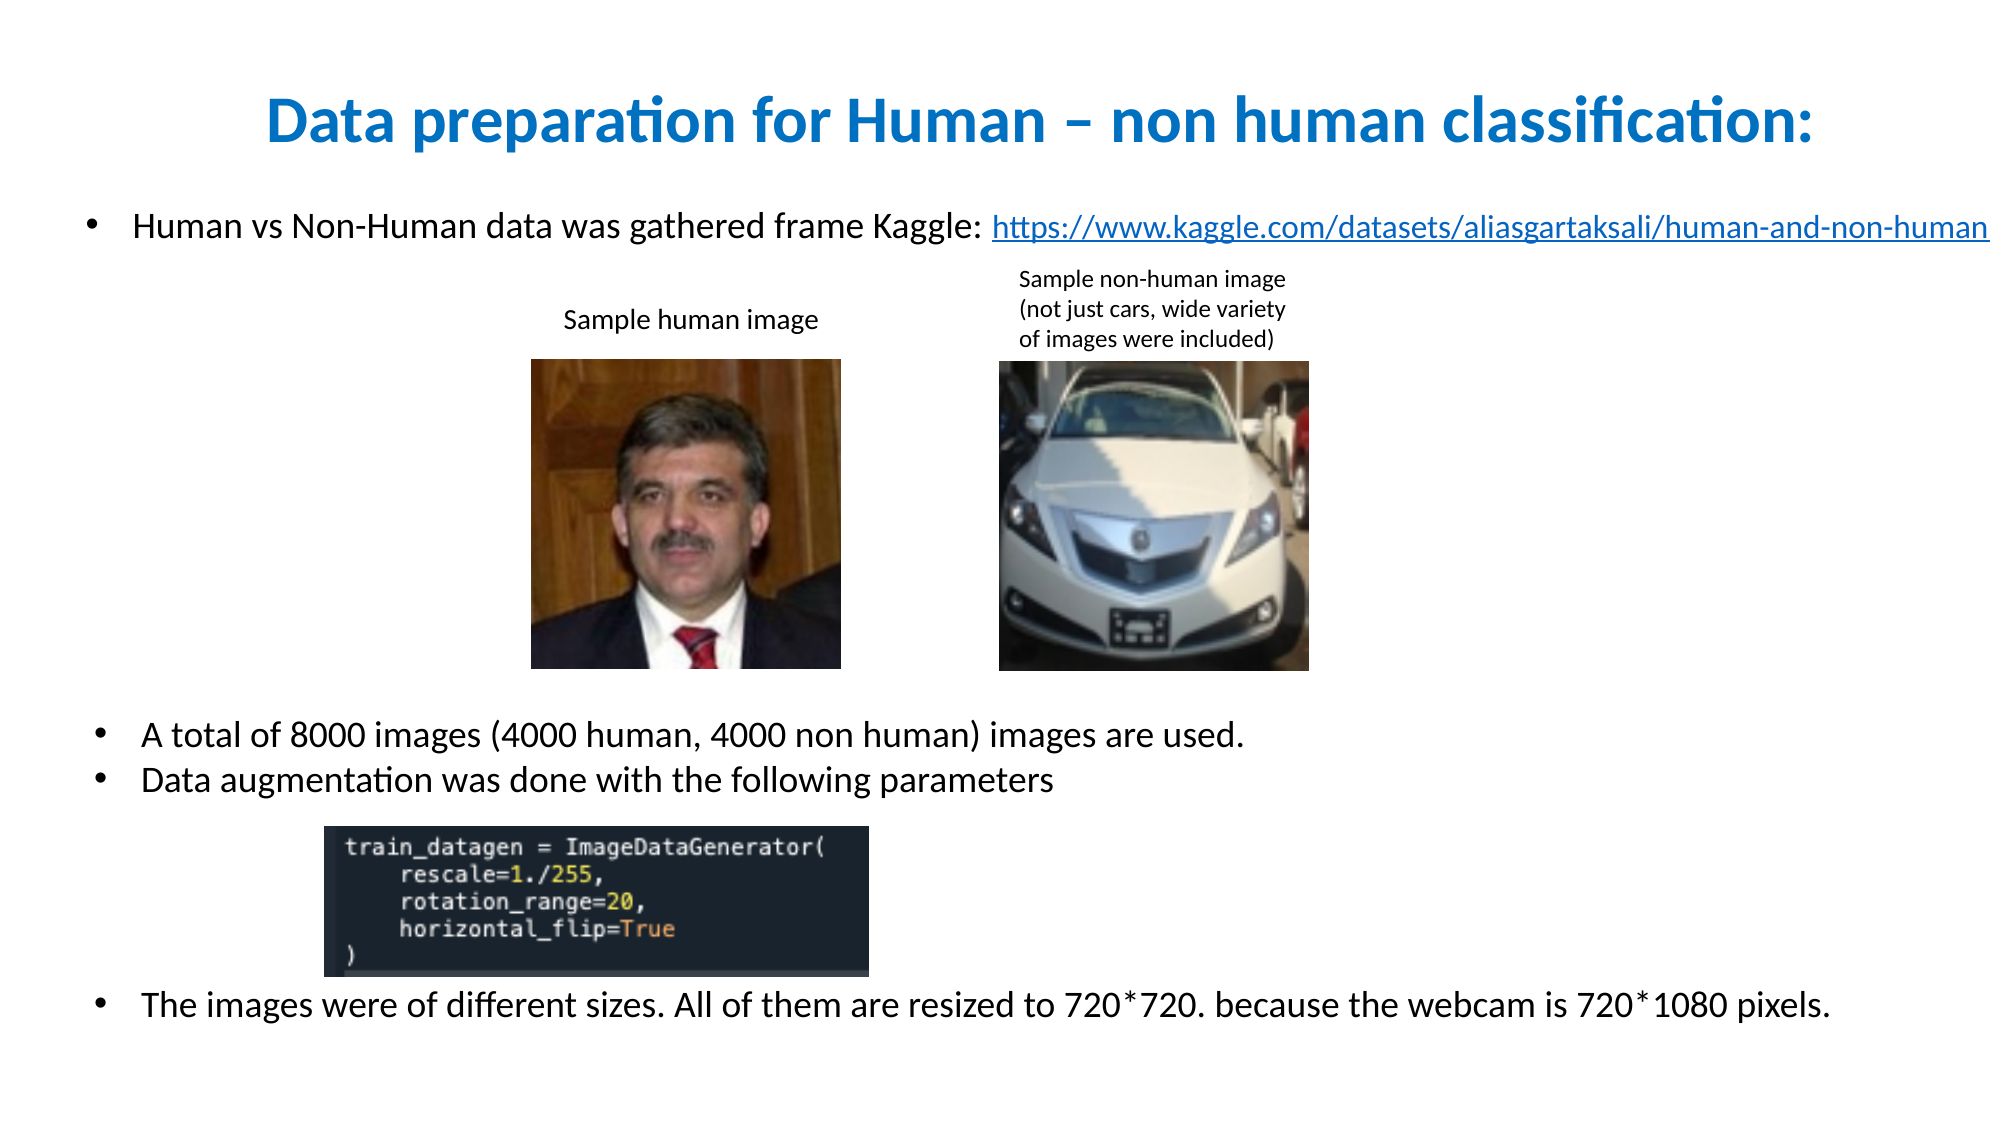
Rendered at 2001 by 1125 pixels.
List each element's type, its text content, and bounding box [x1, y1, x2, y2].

text_box Data preparation for Human – non human classification: Human vs Non-Human data was gathered frame Kaggle: https://www.kaggle.com/datasets/aliasgartaksali/human-and-non-human [70, 68, 2000, 343]
text_box Sample non-human image (not just cars, wide variety of images were included) [1004, 255, 1308, 361]
text_box Sample human image [548, 292, 834, 343]
picture [324, 826, 869, 977]
picture [999, 361, 1309, 671]
picture [531, 359, 841, 669]
text_box A total of 8000 images (4000 human, 4000 non human) images are used. Data augmentation was done with the following parameters The images were of different sizes. All of them are resized to 720*720. because the webcam is 720*1080 pixels. [79, 702, 1866, 1033]
